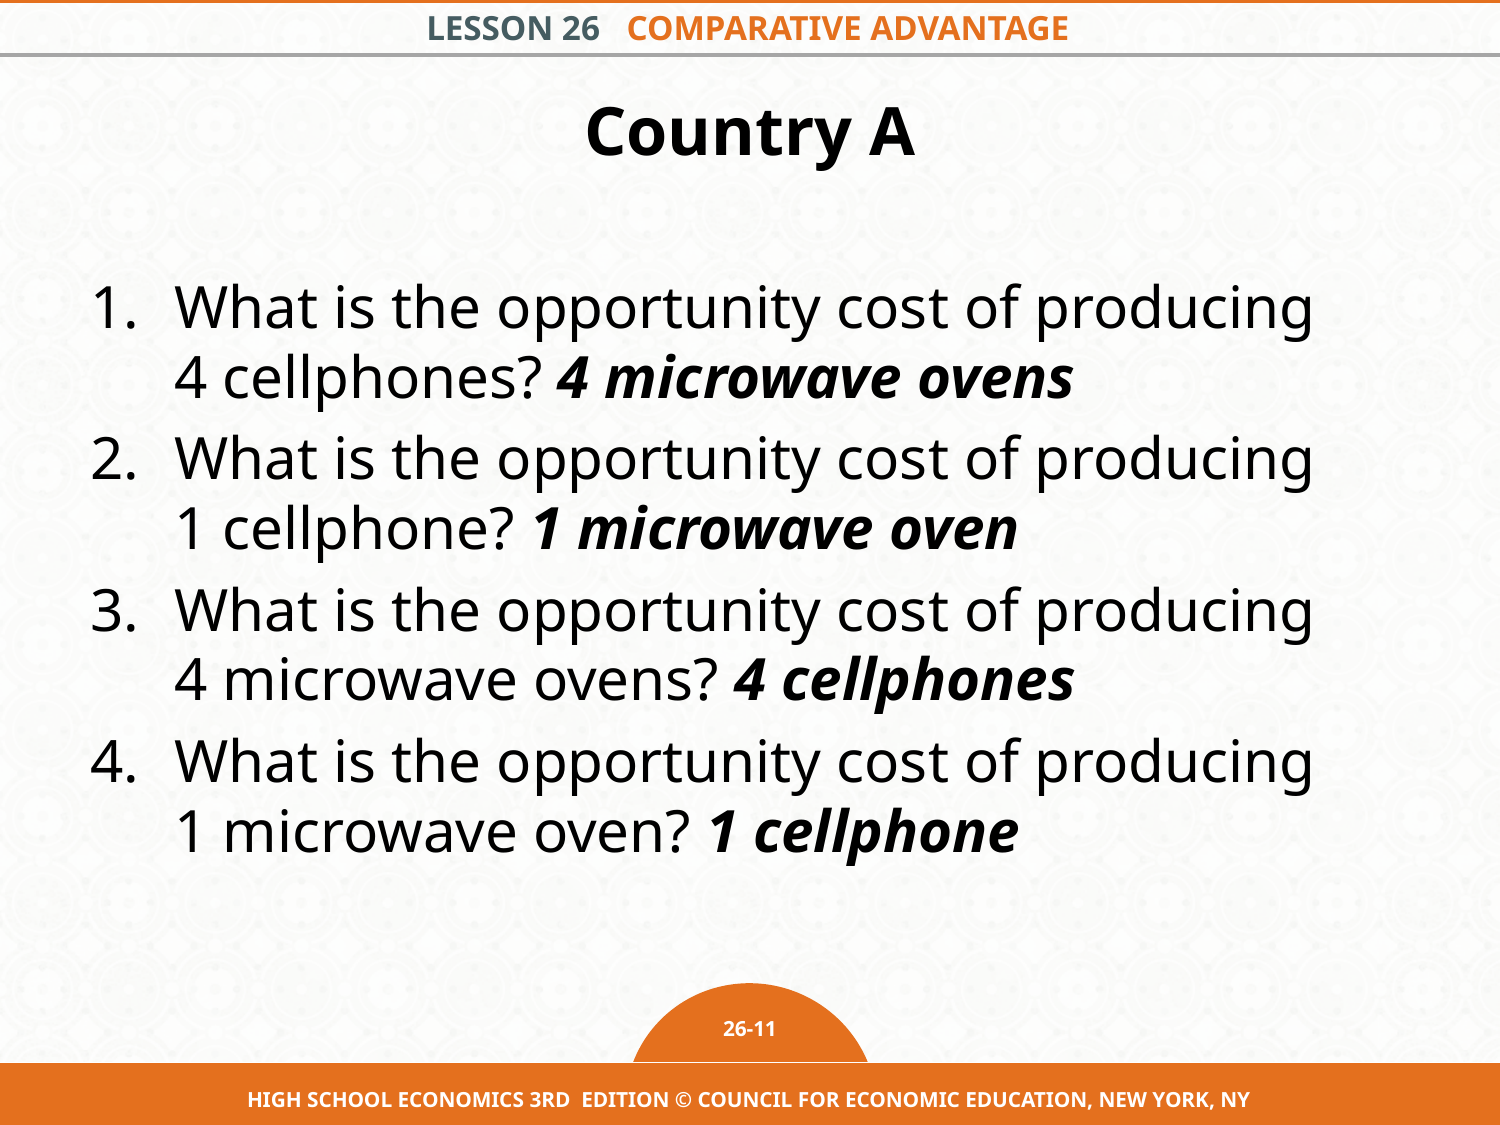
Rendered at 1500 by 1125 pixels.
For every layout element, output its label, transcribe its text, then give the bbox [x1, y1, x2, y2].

title Country A [75, 57, 1425, 200]
picture [0, 57, 1500, 1062]
picture [0, 3, 1500, 53]
list What is the opportunity cost of producing 4 cellphones? 4 microwave ovens What is the opportunity cost of producing 1 cellphone? 1 microwave oven What is the opportunity cost of producing 4 microwave ovens? 4 cellphones What is the opportunity cost of producing 1 microwave oven? 1 cellphone [75, 262, 1425, 1005]
